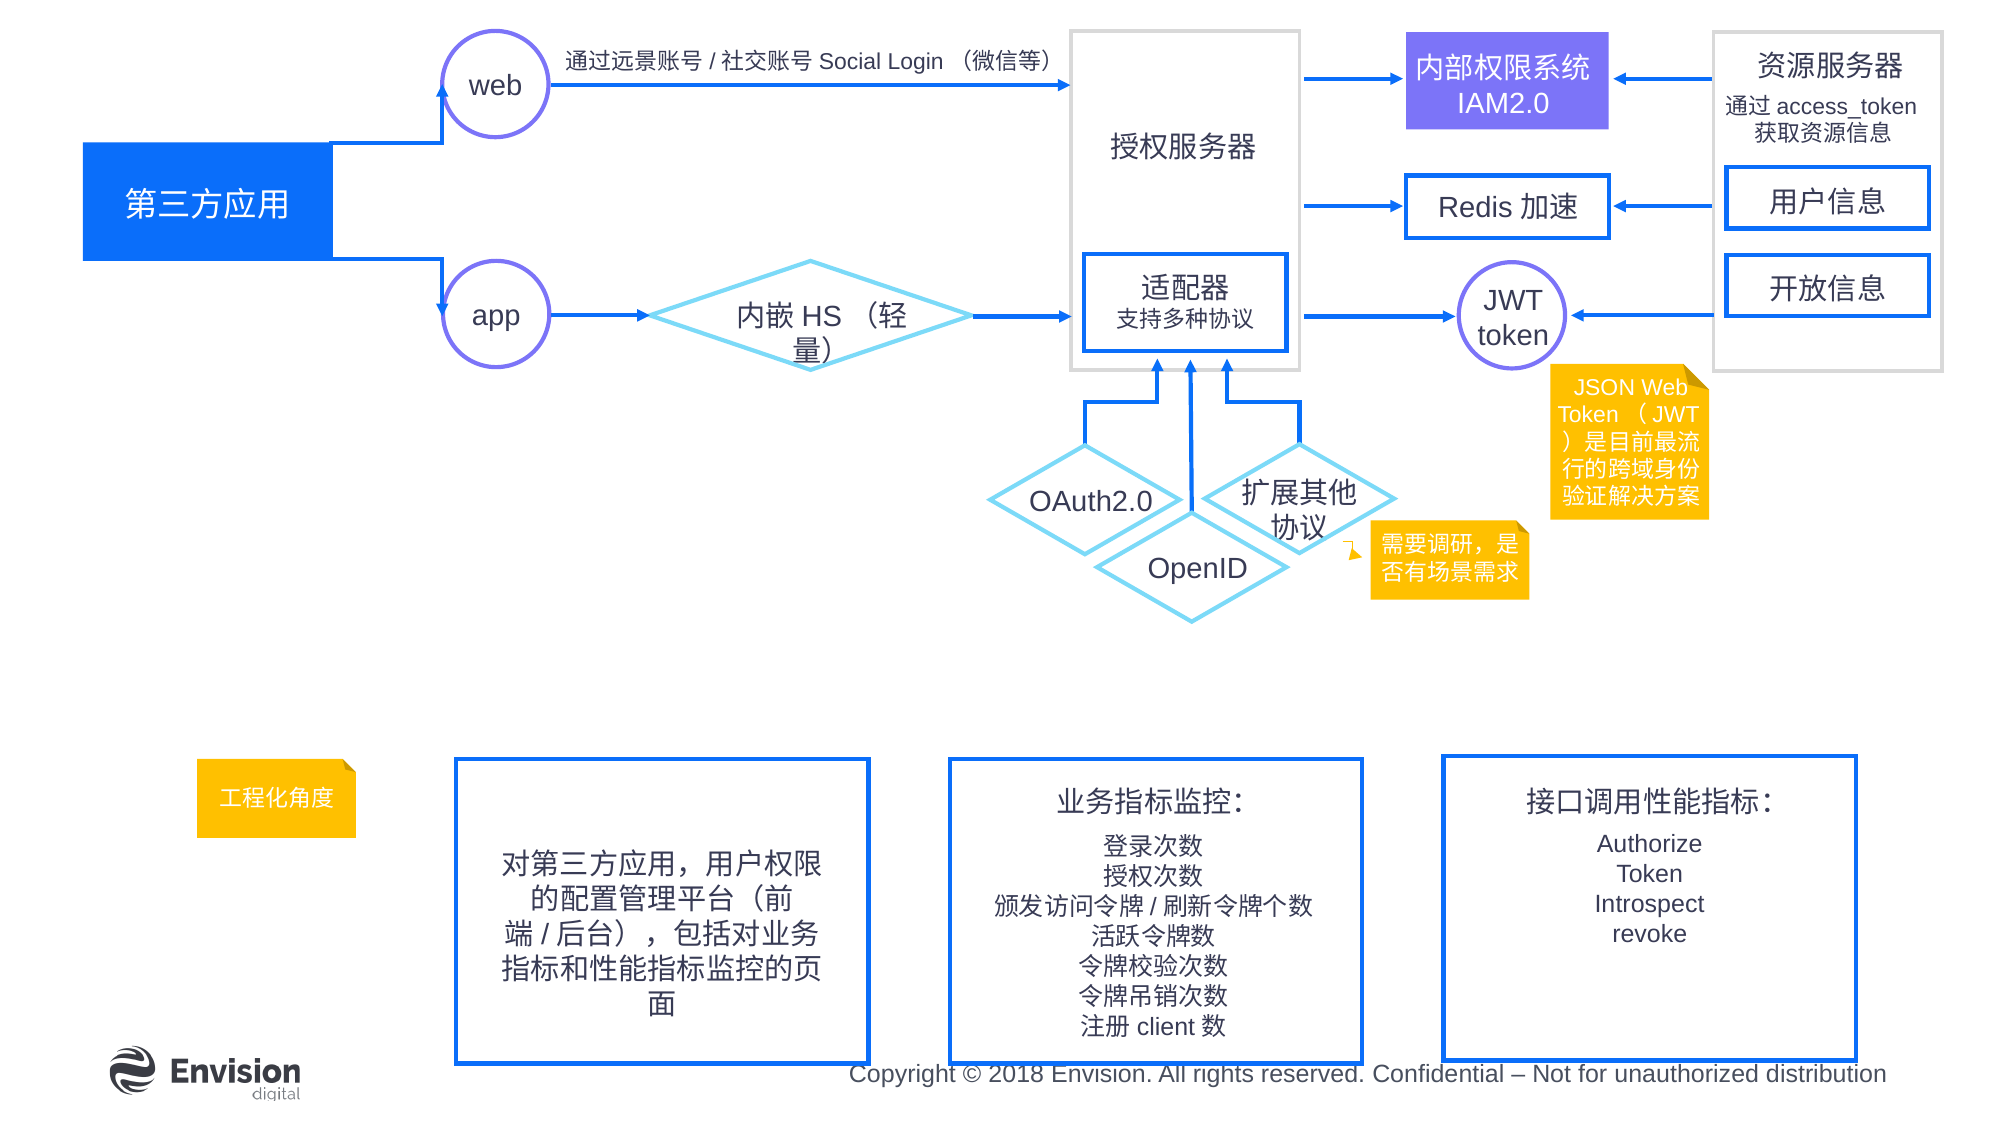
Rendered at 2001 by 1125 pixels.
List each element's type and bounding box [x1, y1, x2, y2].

text_box [188, 755, 1856, 1064]
text_box [82, 30, 1945, 622]
